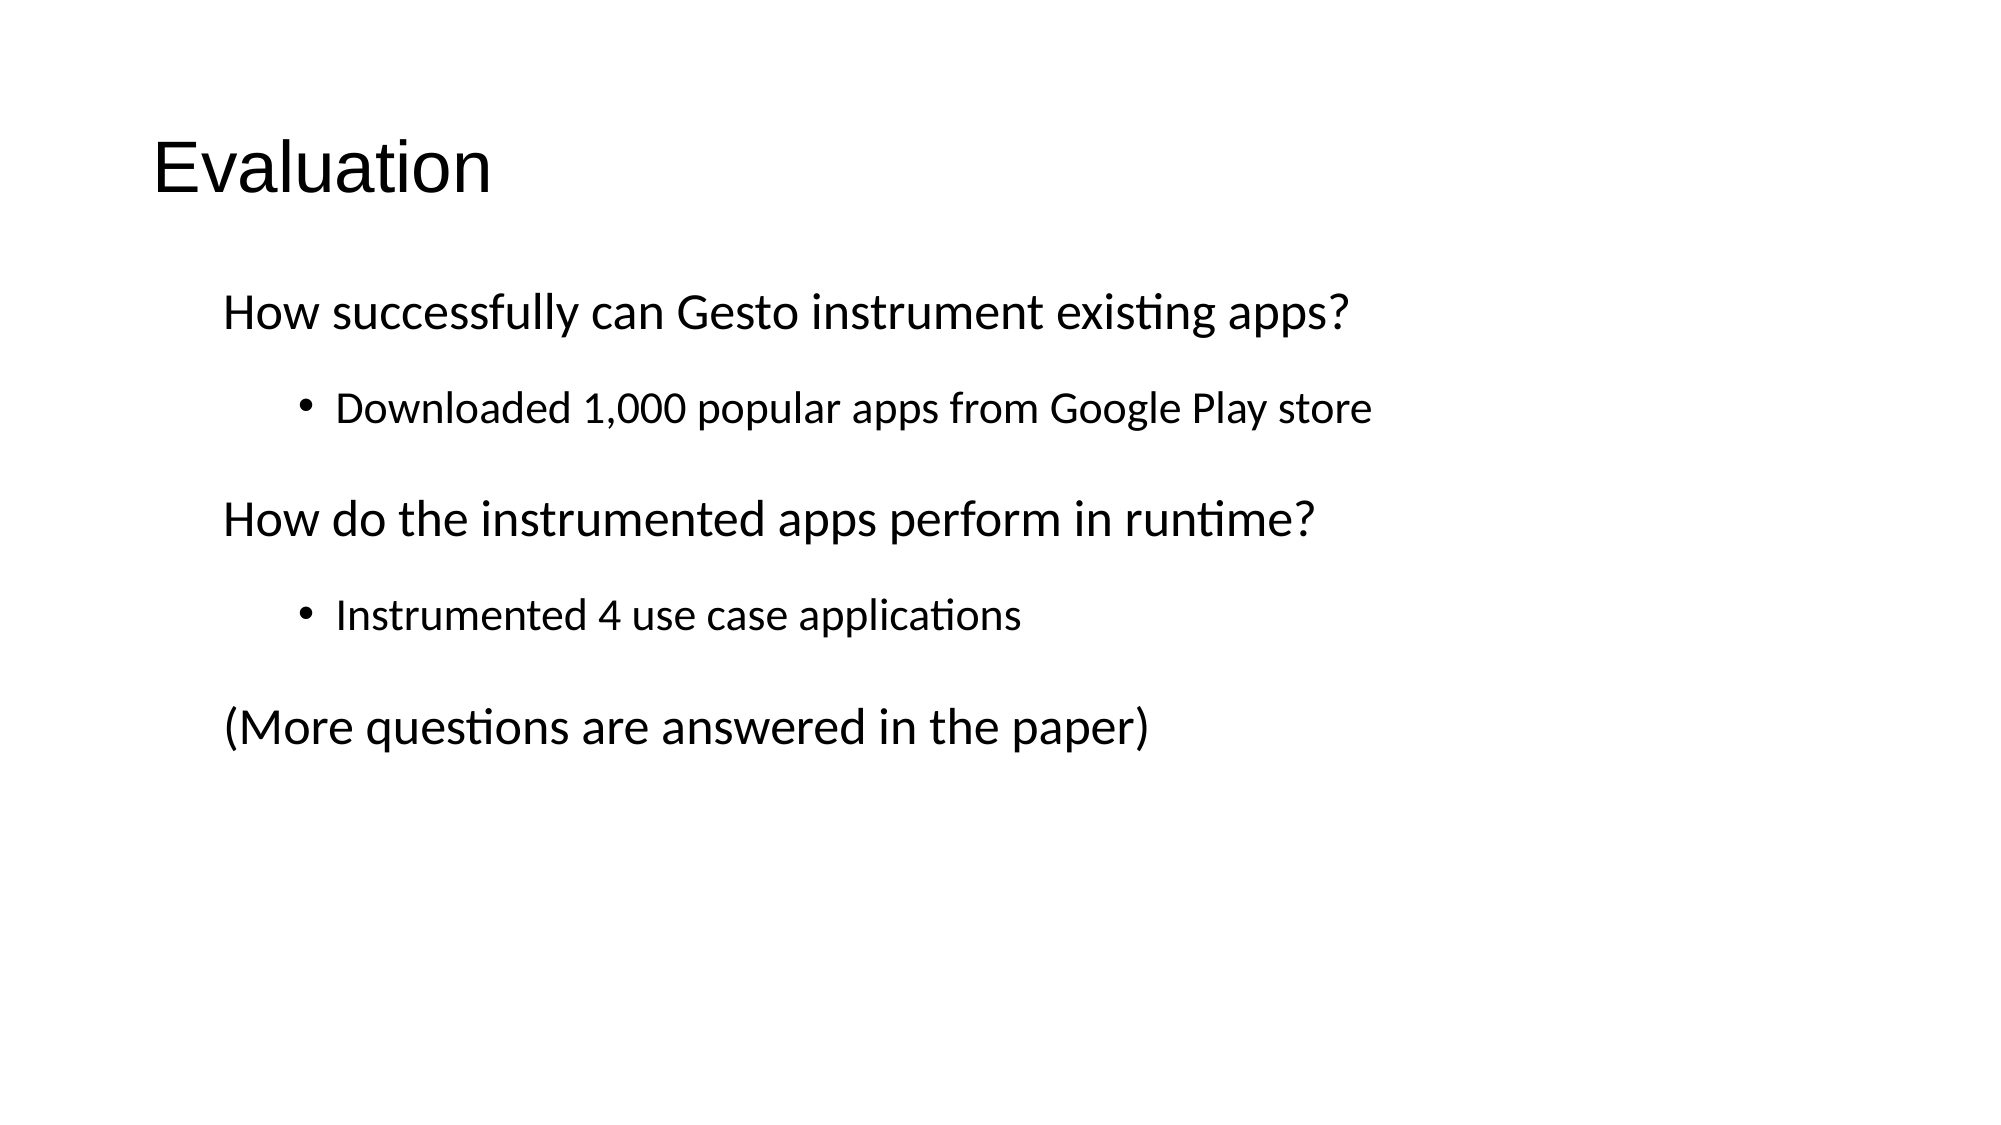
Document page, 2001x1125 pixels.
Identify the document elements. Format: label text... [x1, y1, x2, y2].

title Evaluation [137, 59, 1863, 278]
text_box How successfully can Gesto instrument existing apps? Downloaded 1,000 popular apps from Google Play store How do the instrumented apps perform in runtime? Instrumented 4 use case applications (More questions are answered in the paper) [208, 238, 1885, 965]
